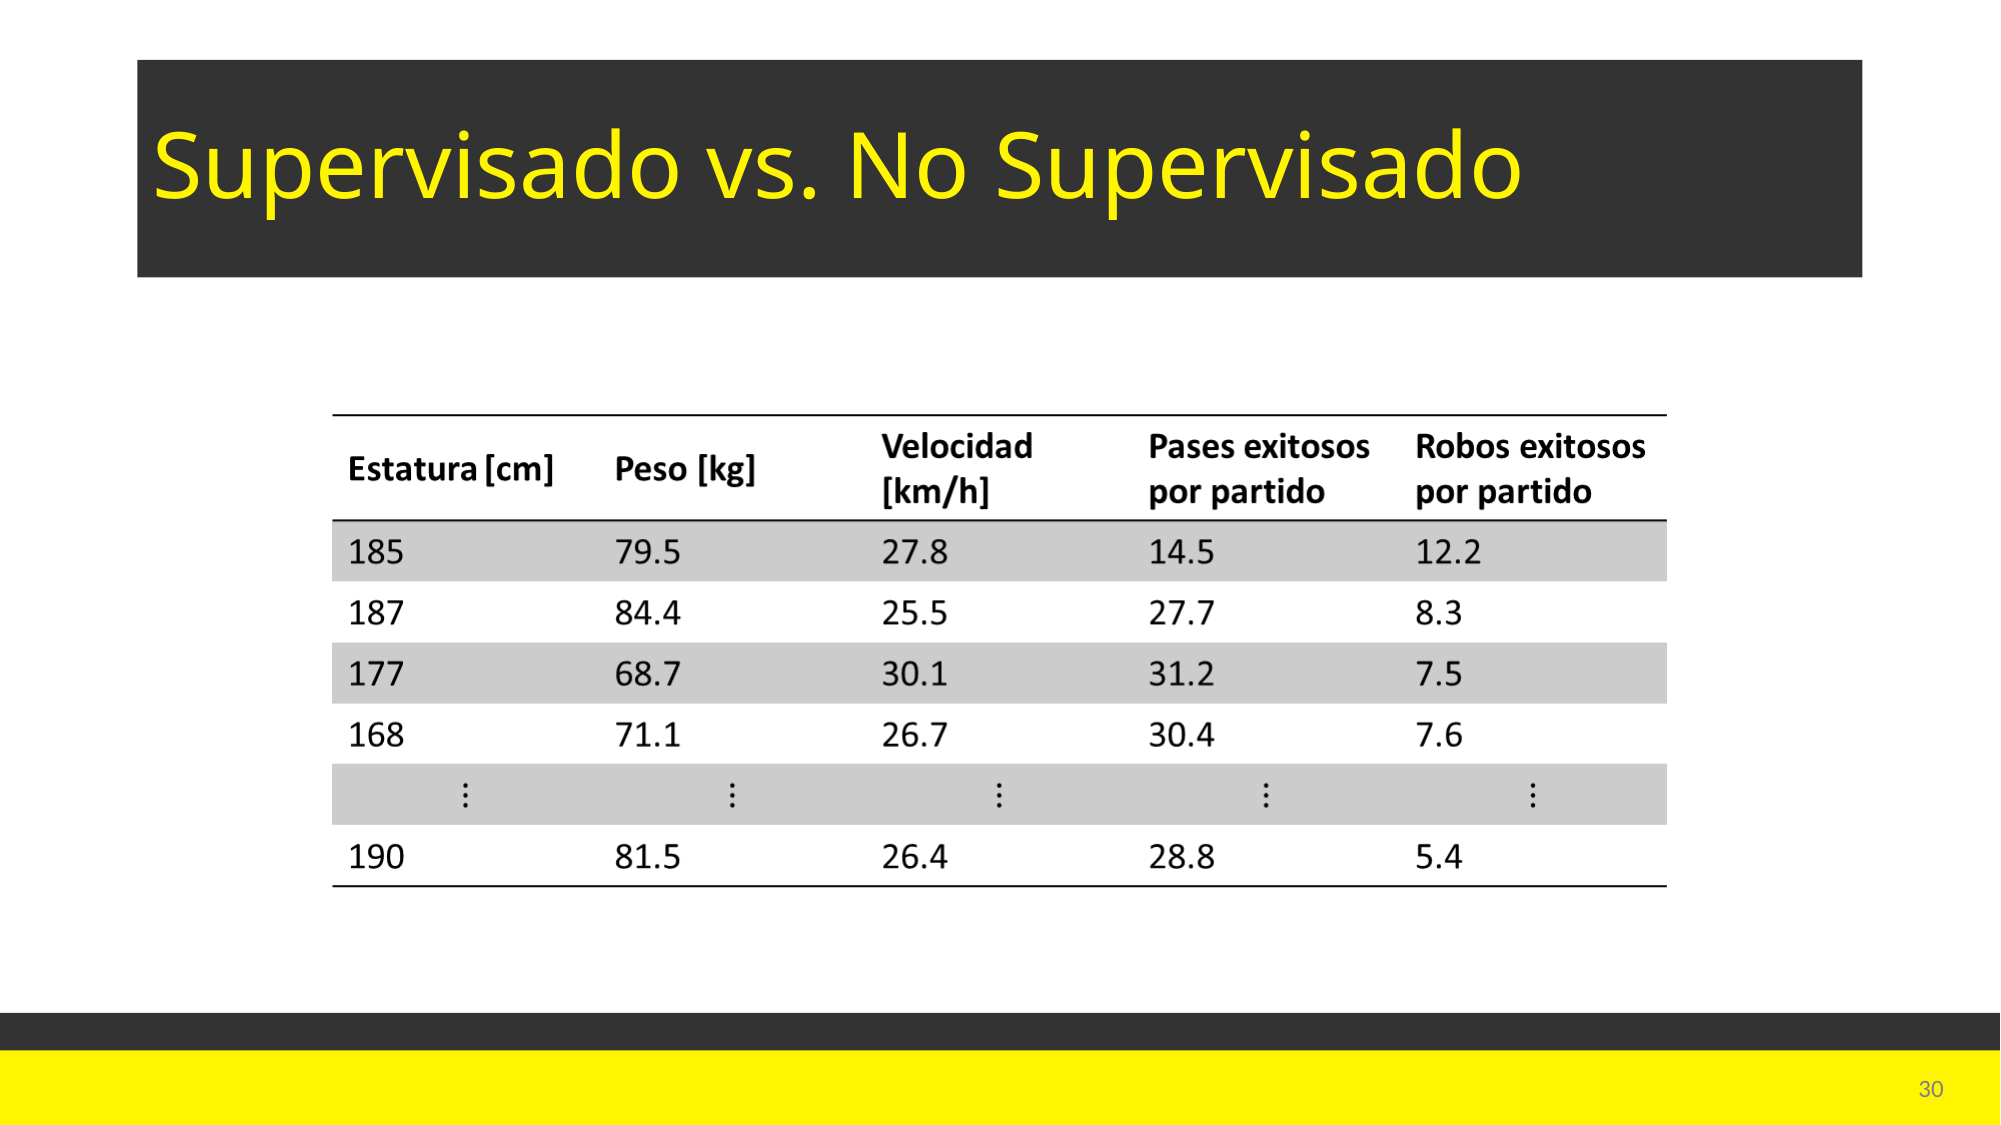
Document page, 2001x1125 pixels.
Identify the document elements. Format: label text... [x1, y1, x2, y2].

title Supervisado vs. No Supervisado [137, 59, 1863, 278]
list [332, 410, 1668, 902]
